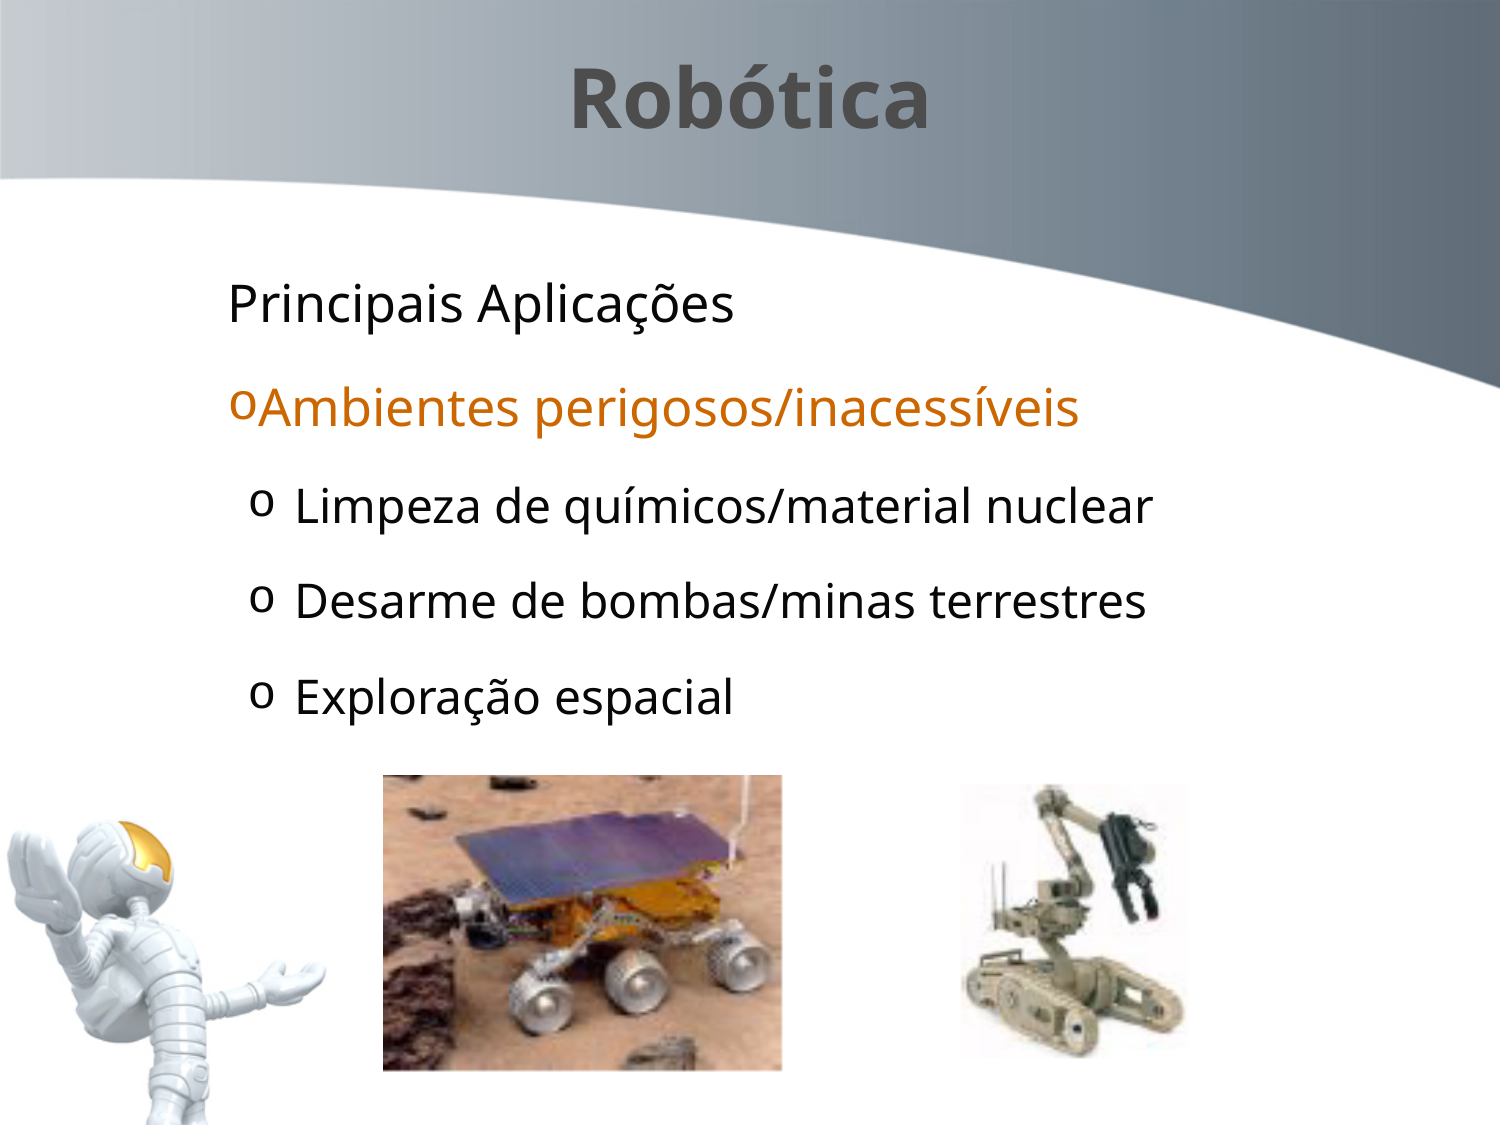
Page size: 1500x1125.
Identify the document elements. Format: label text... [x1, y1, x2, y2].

list Principais Aplicações Ambientes perigosos/inacessíveis Limpeza de químicos/material nuclear Desarme de bombas/minas terrestres Exploração espacial [212, 231, 1424, 1024]
title Robótica [212, 53, 1288, 138]
picture [0, 0, 1500, 1125]
